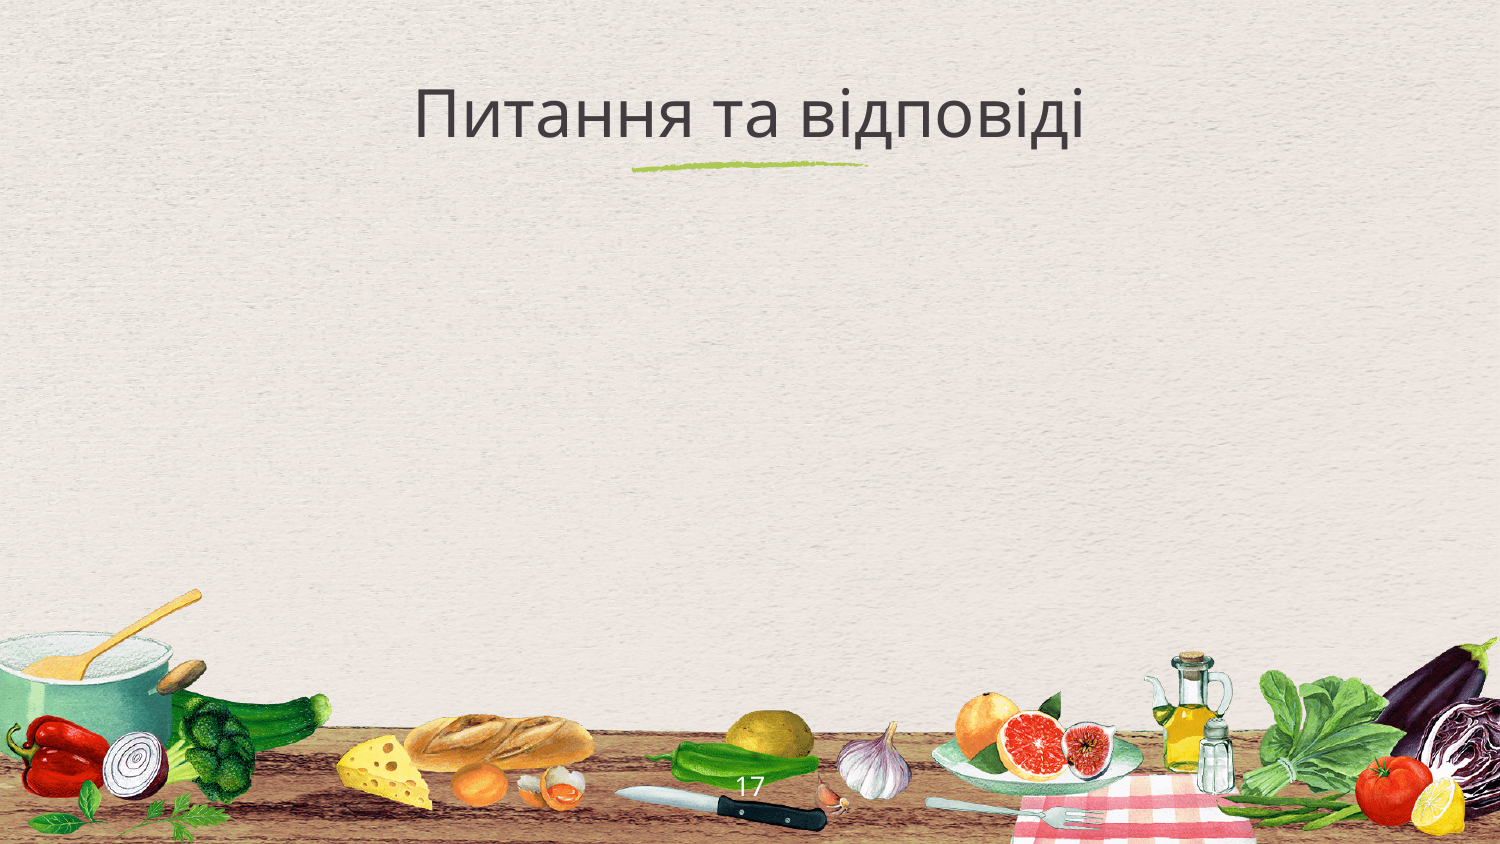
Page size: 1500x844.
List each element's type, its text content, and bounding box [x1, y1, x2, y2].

slide_number 17 [705, 732, 795, 844]
picture [0, 0, 1500, 844]
title Питання та відповіді [177, 87, 1323, 153]
